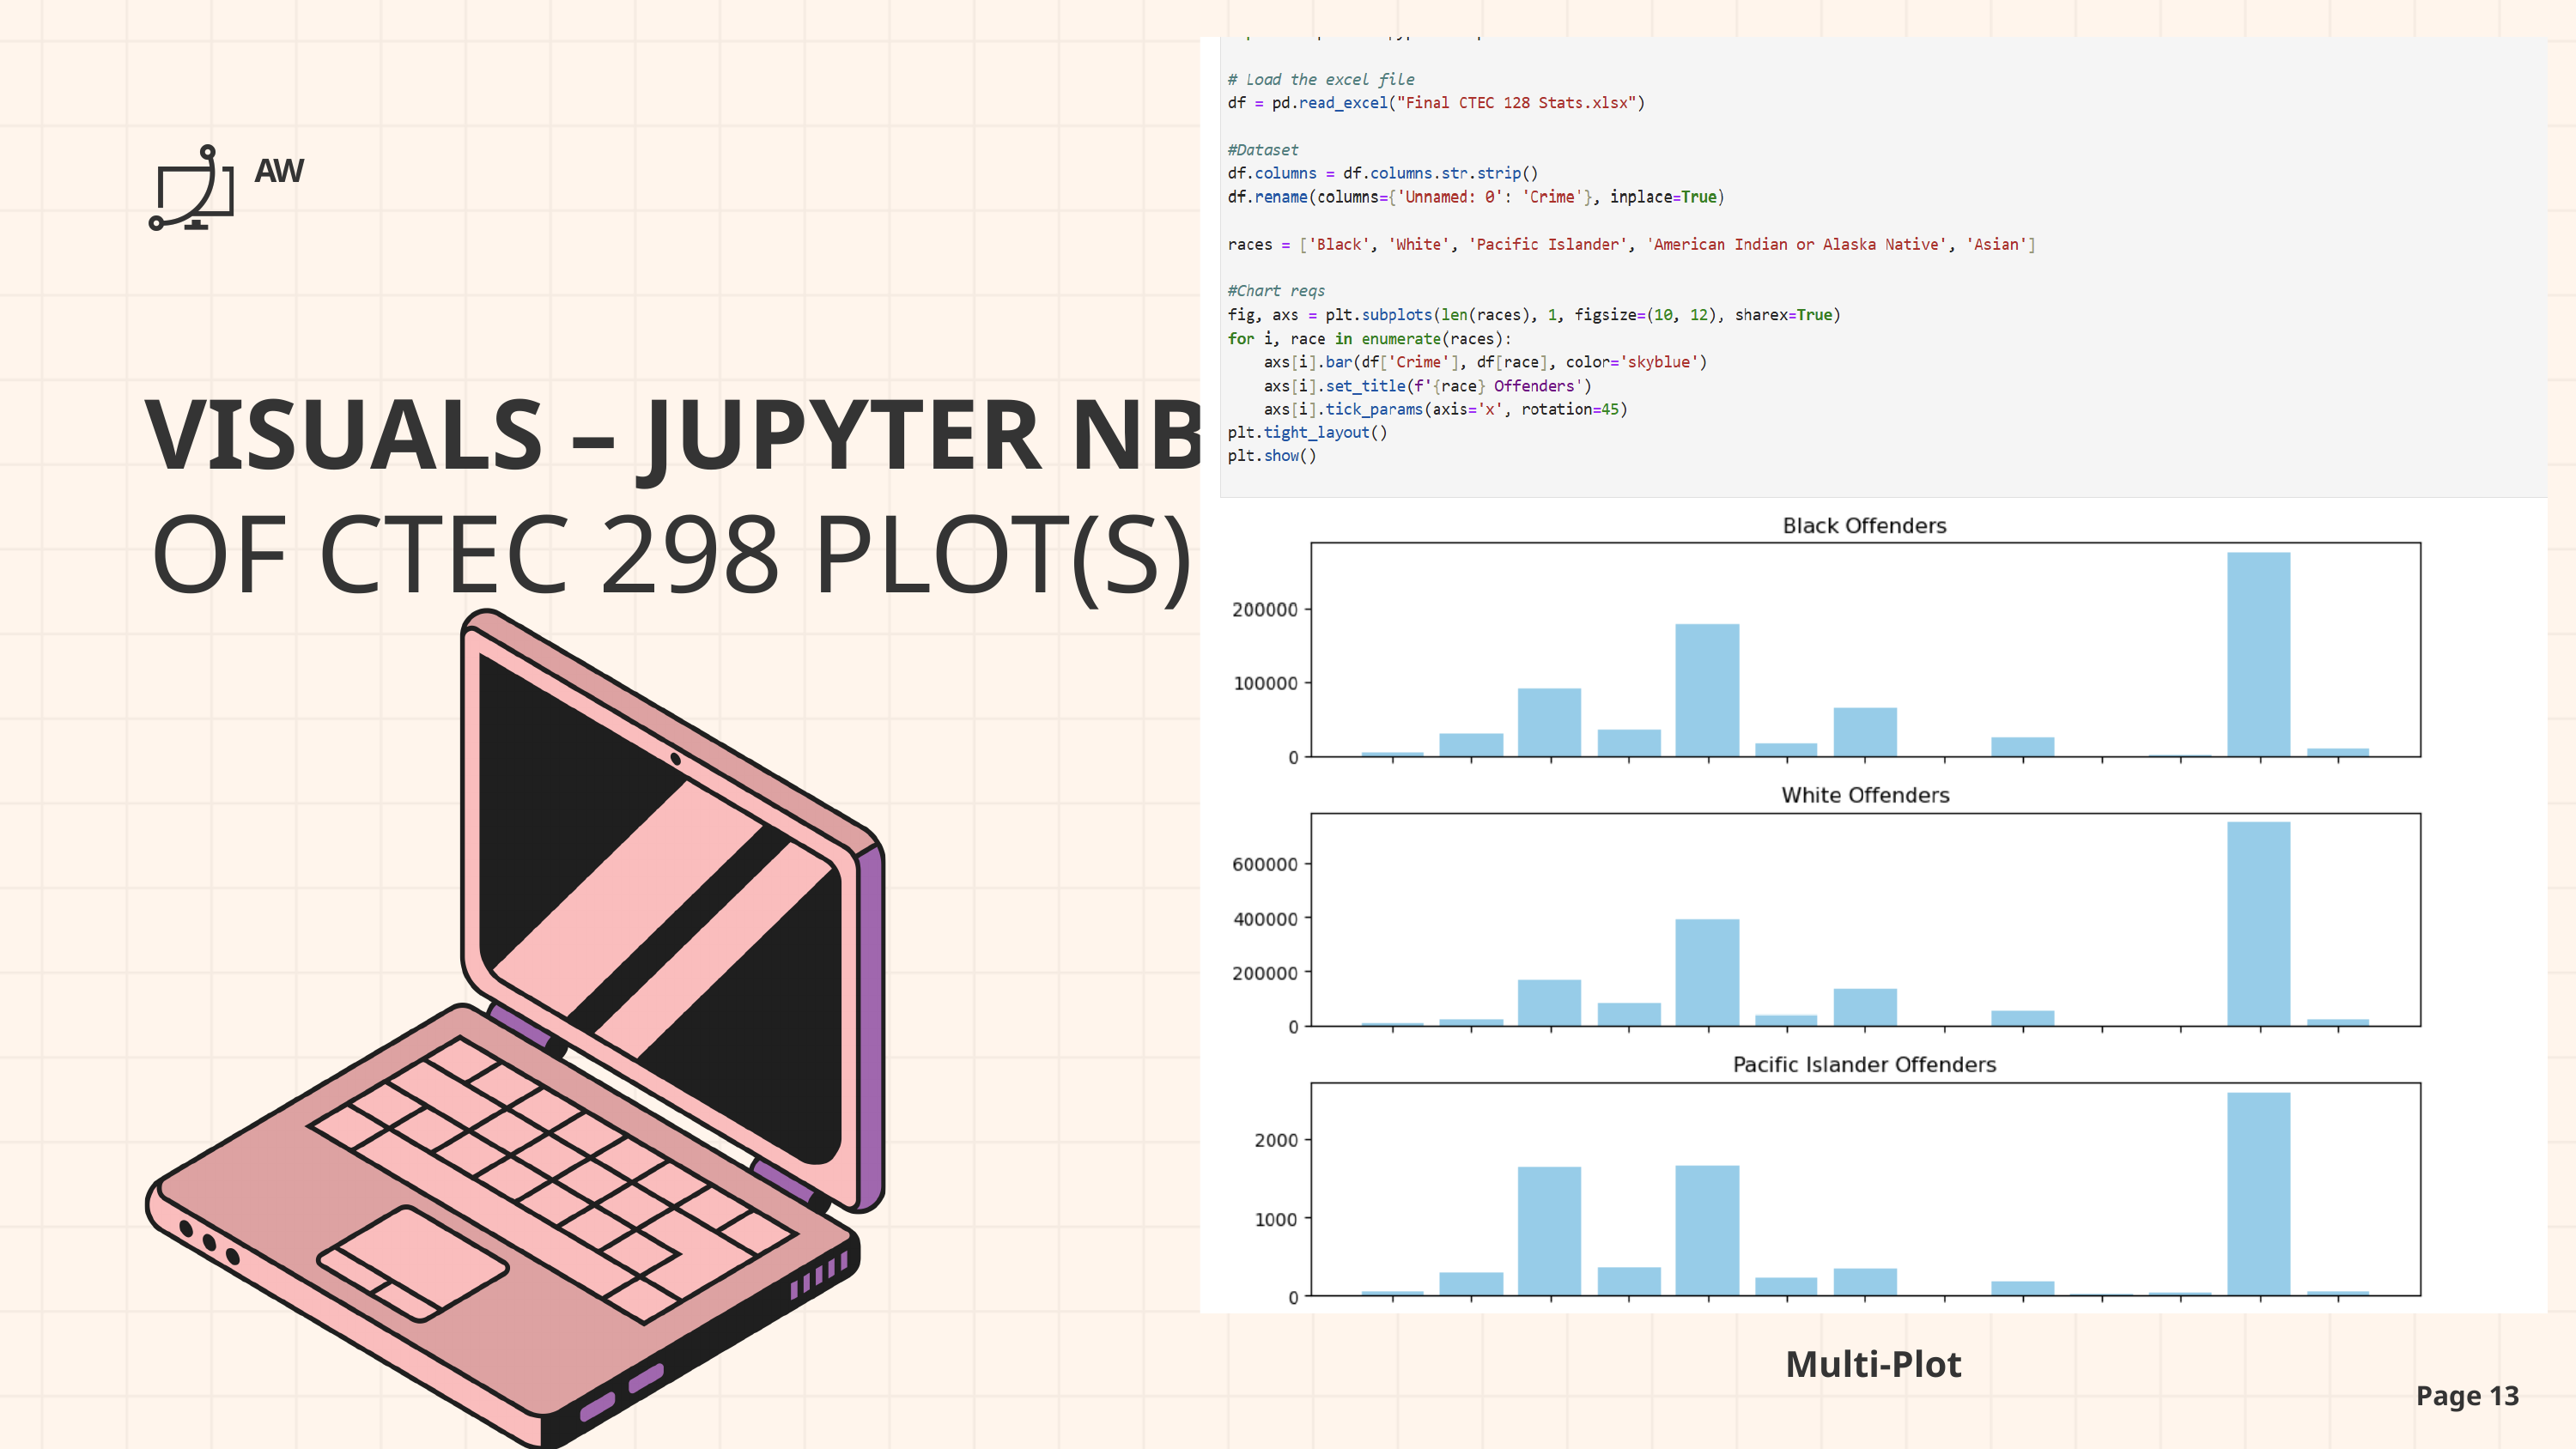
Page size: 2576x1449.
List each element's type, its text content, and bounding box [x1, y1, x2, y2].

text_box [144, 607, 886, 1449]
text_box [0, 0, 2576, 1449]
text_box VISUALS – JUPYTER NB [144, 338, 1194, 489]
text_box Page 13 [2378, 1373, 2520, 1449]
text_box [149, 144, 234, 231]
text_box AW [254, 156, 418, 190]
picture [1200, 37, 2549, 1313]
text_box OF CTEC 298 PLOT(S) [149, 464, 1194, 615]
text_box Multi-Plot [1755, 1334, 1992, 1385]
